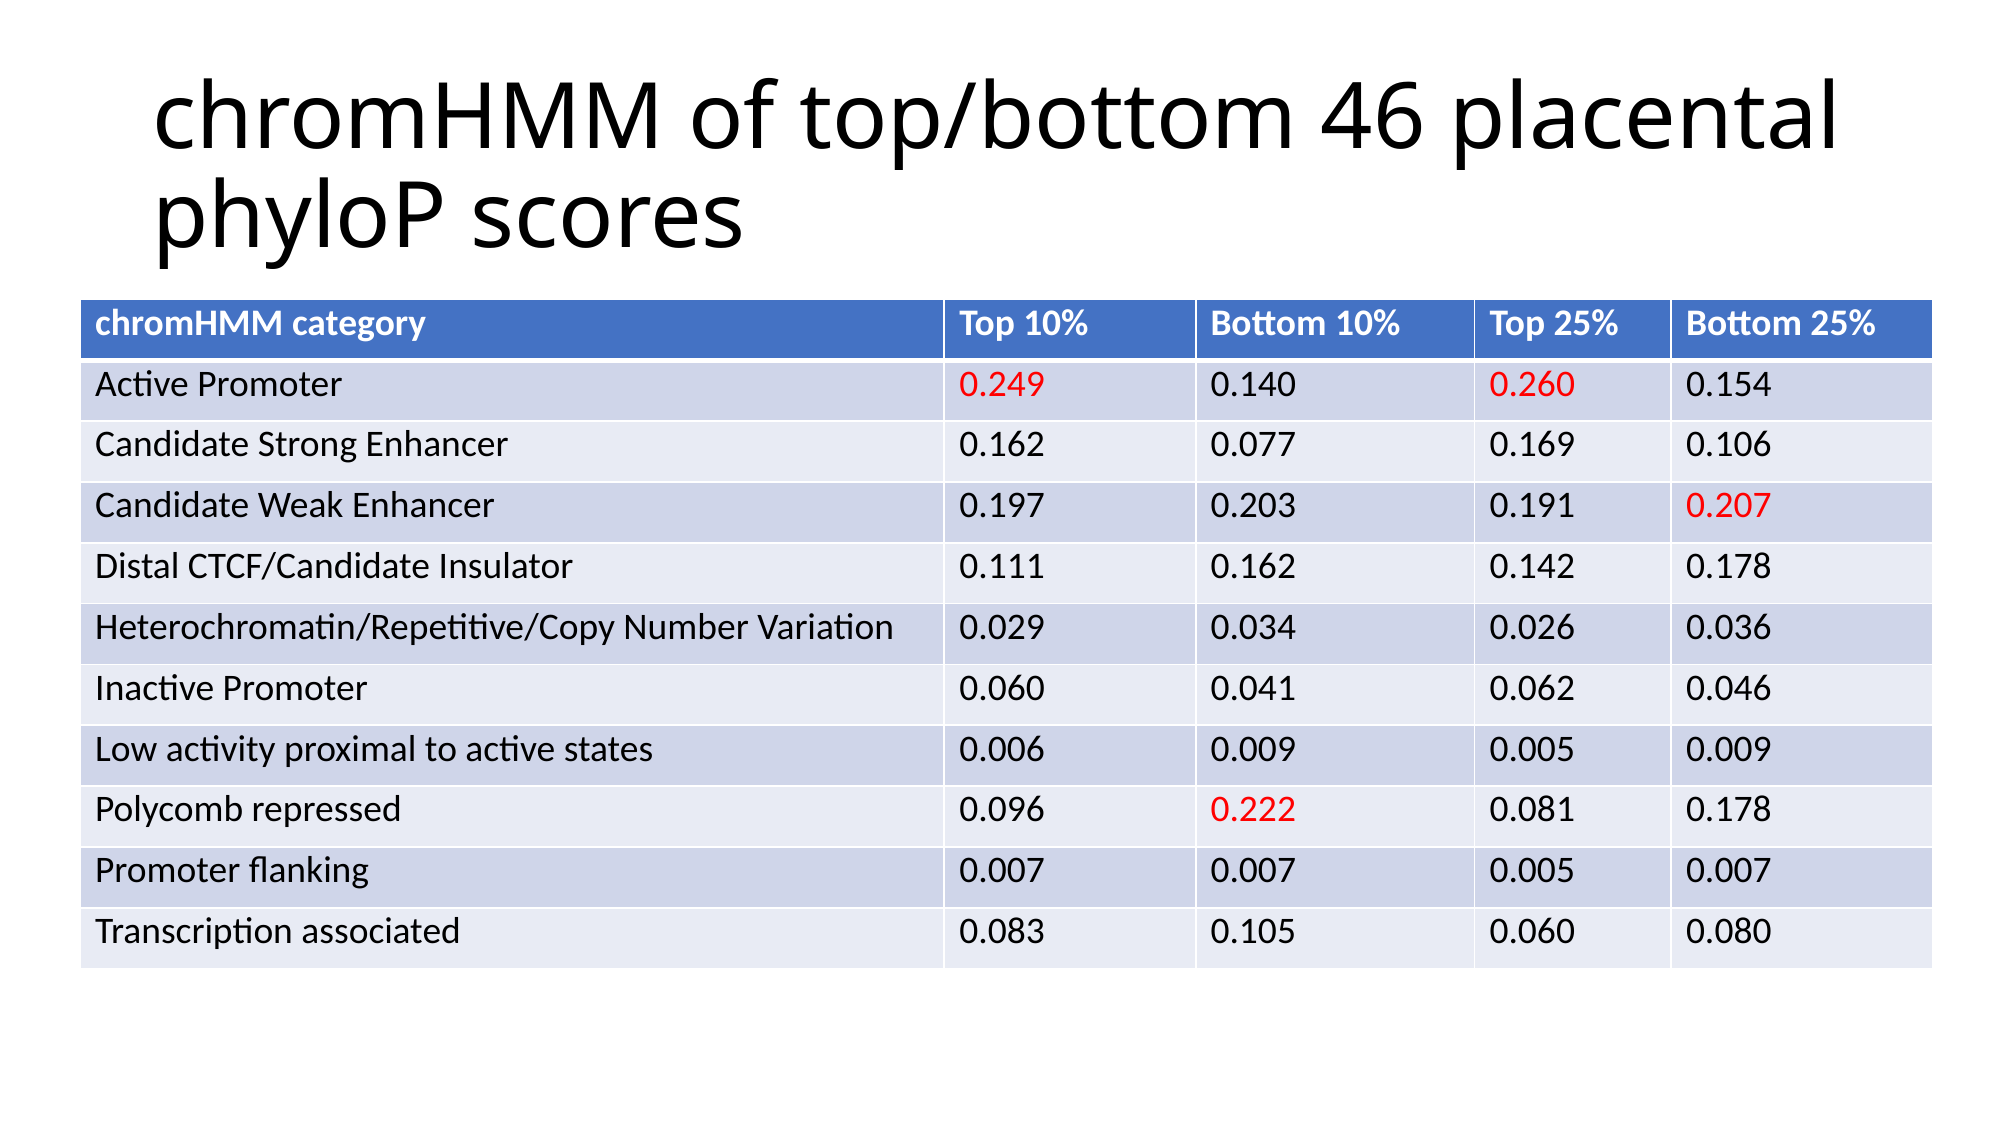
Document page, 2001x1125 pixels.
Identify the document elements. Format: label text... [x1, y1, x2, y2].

table_cell 0.083 [945, 909, 1195, 968]
table_cell 0.260 [1475, 363, 1670, 420]
table_cell 0.142 [1475, 544, 1670, 603]
table_header Top 25% [1475, 300, 1670, 358]
table_cell 0.169 [1475, 422, 1670, 481]
table_cell Promoter flanking [81, 848, 943, 907]
table_cell 0.034 [1197, 604, 1474, 664]
table_cell 0.009 [1672, 726, 1932, 785]
table_header Bottom 10% [1197, 300, 1474, 358]
table_cell 0.036 [1672, 604, 1932, 664]
table_cell 0.096 [945, 787, 1195, 846]
table_header chromHMM category [81, 300, 943, 358]
table_cell Heterochromatin/Repetitive/Copy Number Variation [81, 604, 943, 664]
table_cell 0.081 [1475, 787, 1670, 846]
table_header Bottom 25% [1672, 300, 1932, 358]
table_cell Candidate Strong Enhancer [81, 422, 943, 481]
table_cell 0.062 [1475, 665, 1670, 724]
table_cell 0.106 [1672, 422, 1932, 481]
table_cell 0.105 [1197, 909, 1474, 968]
table_cell Transcription associated [81, 909, 943, 968]
table_cell Active Promoter [81, 363, 943, 420]
table_cell 0.005 [1475, 726, 1670, 785]
table_cell 0.007 [1197, 848, 1474, 907]
table_cell 0.191 [1475, 483, 1670, 542]
table_cell 0.046 [1672, 665, 1932, 724]
table_cell Inactive Promoter [81, 665, 943, 724]
table_cell 0.041 [1197, 665, 1474, 724]
table_cell Distal CTCF/Candidate Insulator [81, 544, 943, 603]
table_cell 0.162 [945, 422, 1195, 481]
table_cell 0.154 [1672, 363, 1932, 420]
table_cell 0.029 [945, 604, 1195, 664]
table_cell 0.197 [945, 483, 1195, 542]
table_cell 0.006 [945, 726, 1195, 785]
table_cell 0.060 [945, 665, 1195, 724]
table_cell 0.005 [1475, 848, 1670, 907]
table_cell 0.026 [1475, 604, 1670, 664]
table_cell 0.009 [1197, 726, 1474, 785]
table_cell 0.207 [1672, 483, 1932, 542]
table_cell 0.077 [1197, 422, 1474, 481]
table_cell 0.162 [1197, 544, 1474, 603]
table_cell 0.178 [1672, 544, 1932, 603]
table_cell 0.007 [945, 848, 1195, 907]
table_cell Candidate Weak Enhancer [81, 483, 943, 542]
table_cell Low activity proximal to active states [81, 726, 943, 785]
title chromHMM of top/bottom 46 placental phyloP scores [137, 59, 1863, 278]
table_cell 0.111 [945, 544, 1195, 603]
table_cell 0.080 [1672, 909, 1932, 968]
table_cell 0.178 [1672, 787, 1932, 846]
table_cell 0.222 [1197, 787, 1474, 846]
table_cell 0.060 [1475, 909, 1670, 968]
table_cell 0.007 [1672, 848, 1932, 907]
table_cell 0.203 [1197, 483, 1474, 542]
table_cell Polycomb repressed [81, 787, 943, 846]
table_header Top 10% [945, 300, 1195, 358]
table_cell 0.249 [945, 363, 1195, 420]
table_cell 0.140 [1197, 363, 1474, 420]
